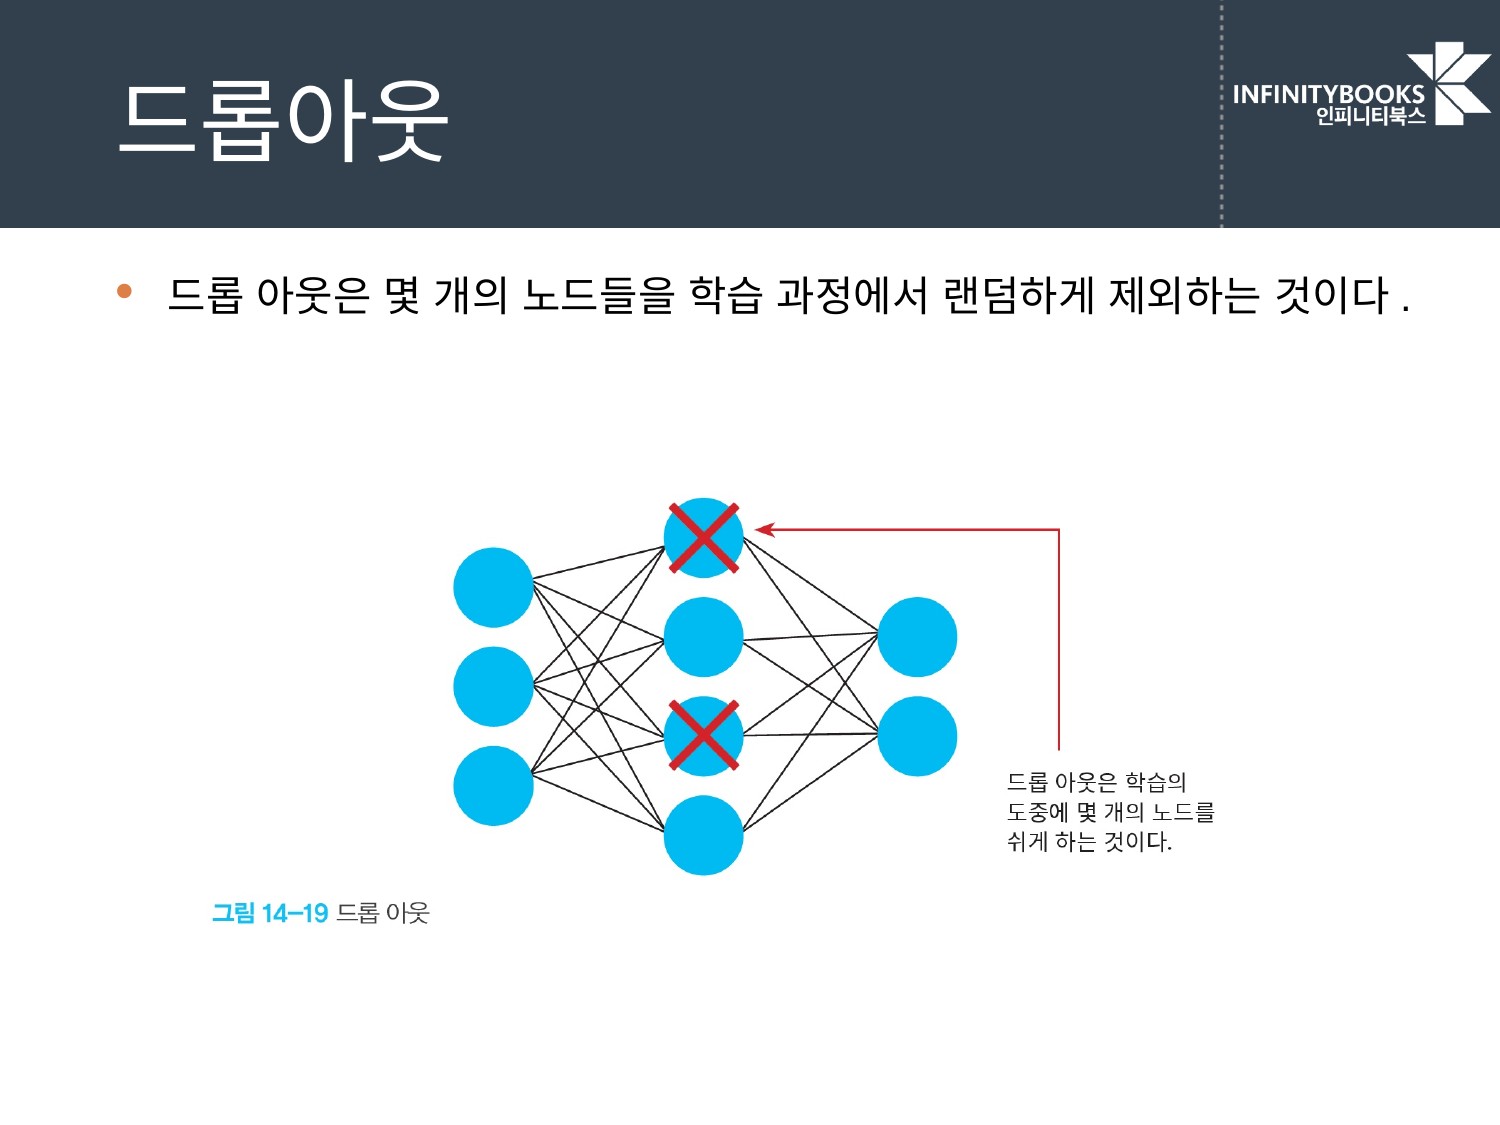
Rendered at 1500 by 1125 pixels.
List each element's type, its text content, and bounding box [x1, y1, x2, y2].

list 드롭 아웃은 몇 개의 노드들을 학습 과정에서 랜덤하게 제외하는 것이다. [100, 262, 1438, 1000]
picture [206, 491, 1217, 927]
picture [0, 0, 1500, 228]
title 드롭아웃 [100, 37, 1438, 200]
